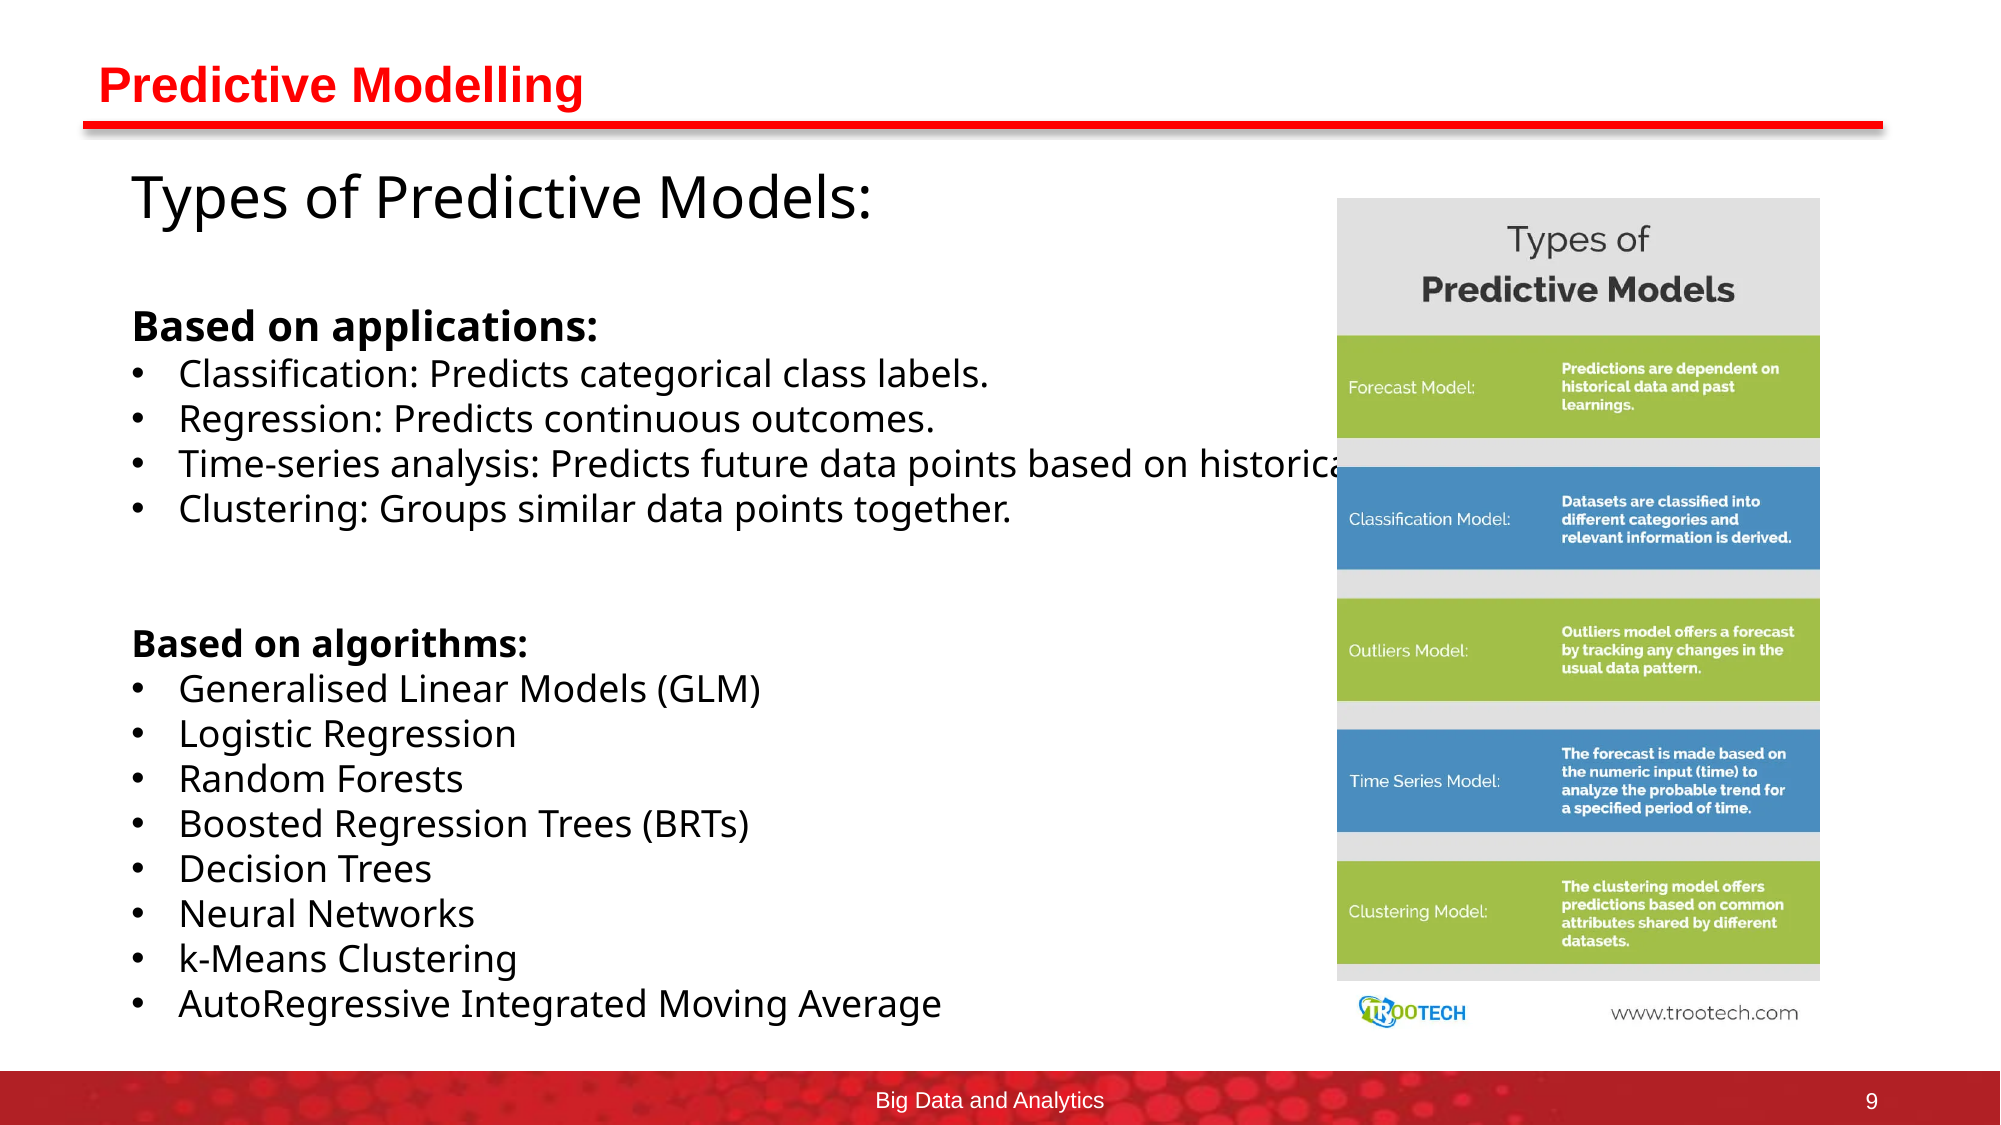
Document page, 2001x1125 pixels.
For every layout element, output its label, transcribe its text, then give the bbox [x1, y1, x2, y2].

footer Big Data and Analytics [571, 1078, 1410, 1115]
picture [0, 1071, 2000, 1125]
text_box Types of Predictive Models: Based on applications: Classification: Predicts categorical class labels. Regression: Predicts continuous outcomes. Time-series analysis: Predicts future data points based on historical data. Clustering: Groups similar data points together. Based on algorithms: Generalised Linear Models (GLM) Logistic Regression Random Forests Boosted Regression Trees (BRTs) Decision Trees Neural Networks k-Means Clustering AutoRegressive Integrated Moving Average [116, 152, 1951, 1033]
slide_number 9 [1426, 1079, 1894, 1115]
picture [1337, 198, 1821, 1043]
title Predictive Modelling [83, 45, 1884, 153]
